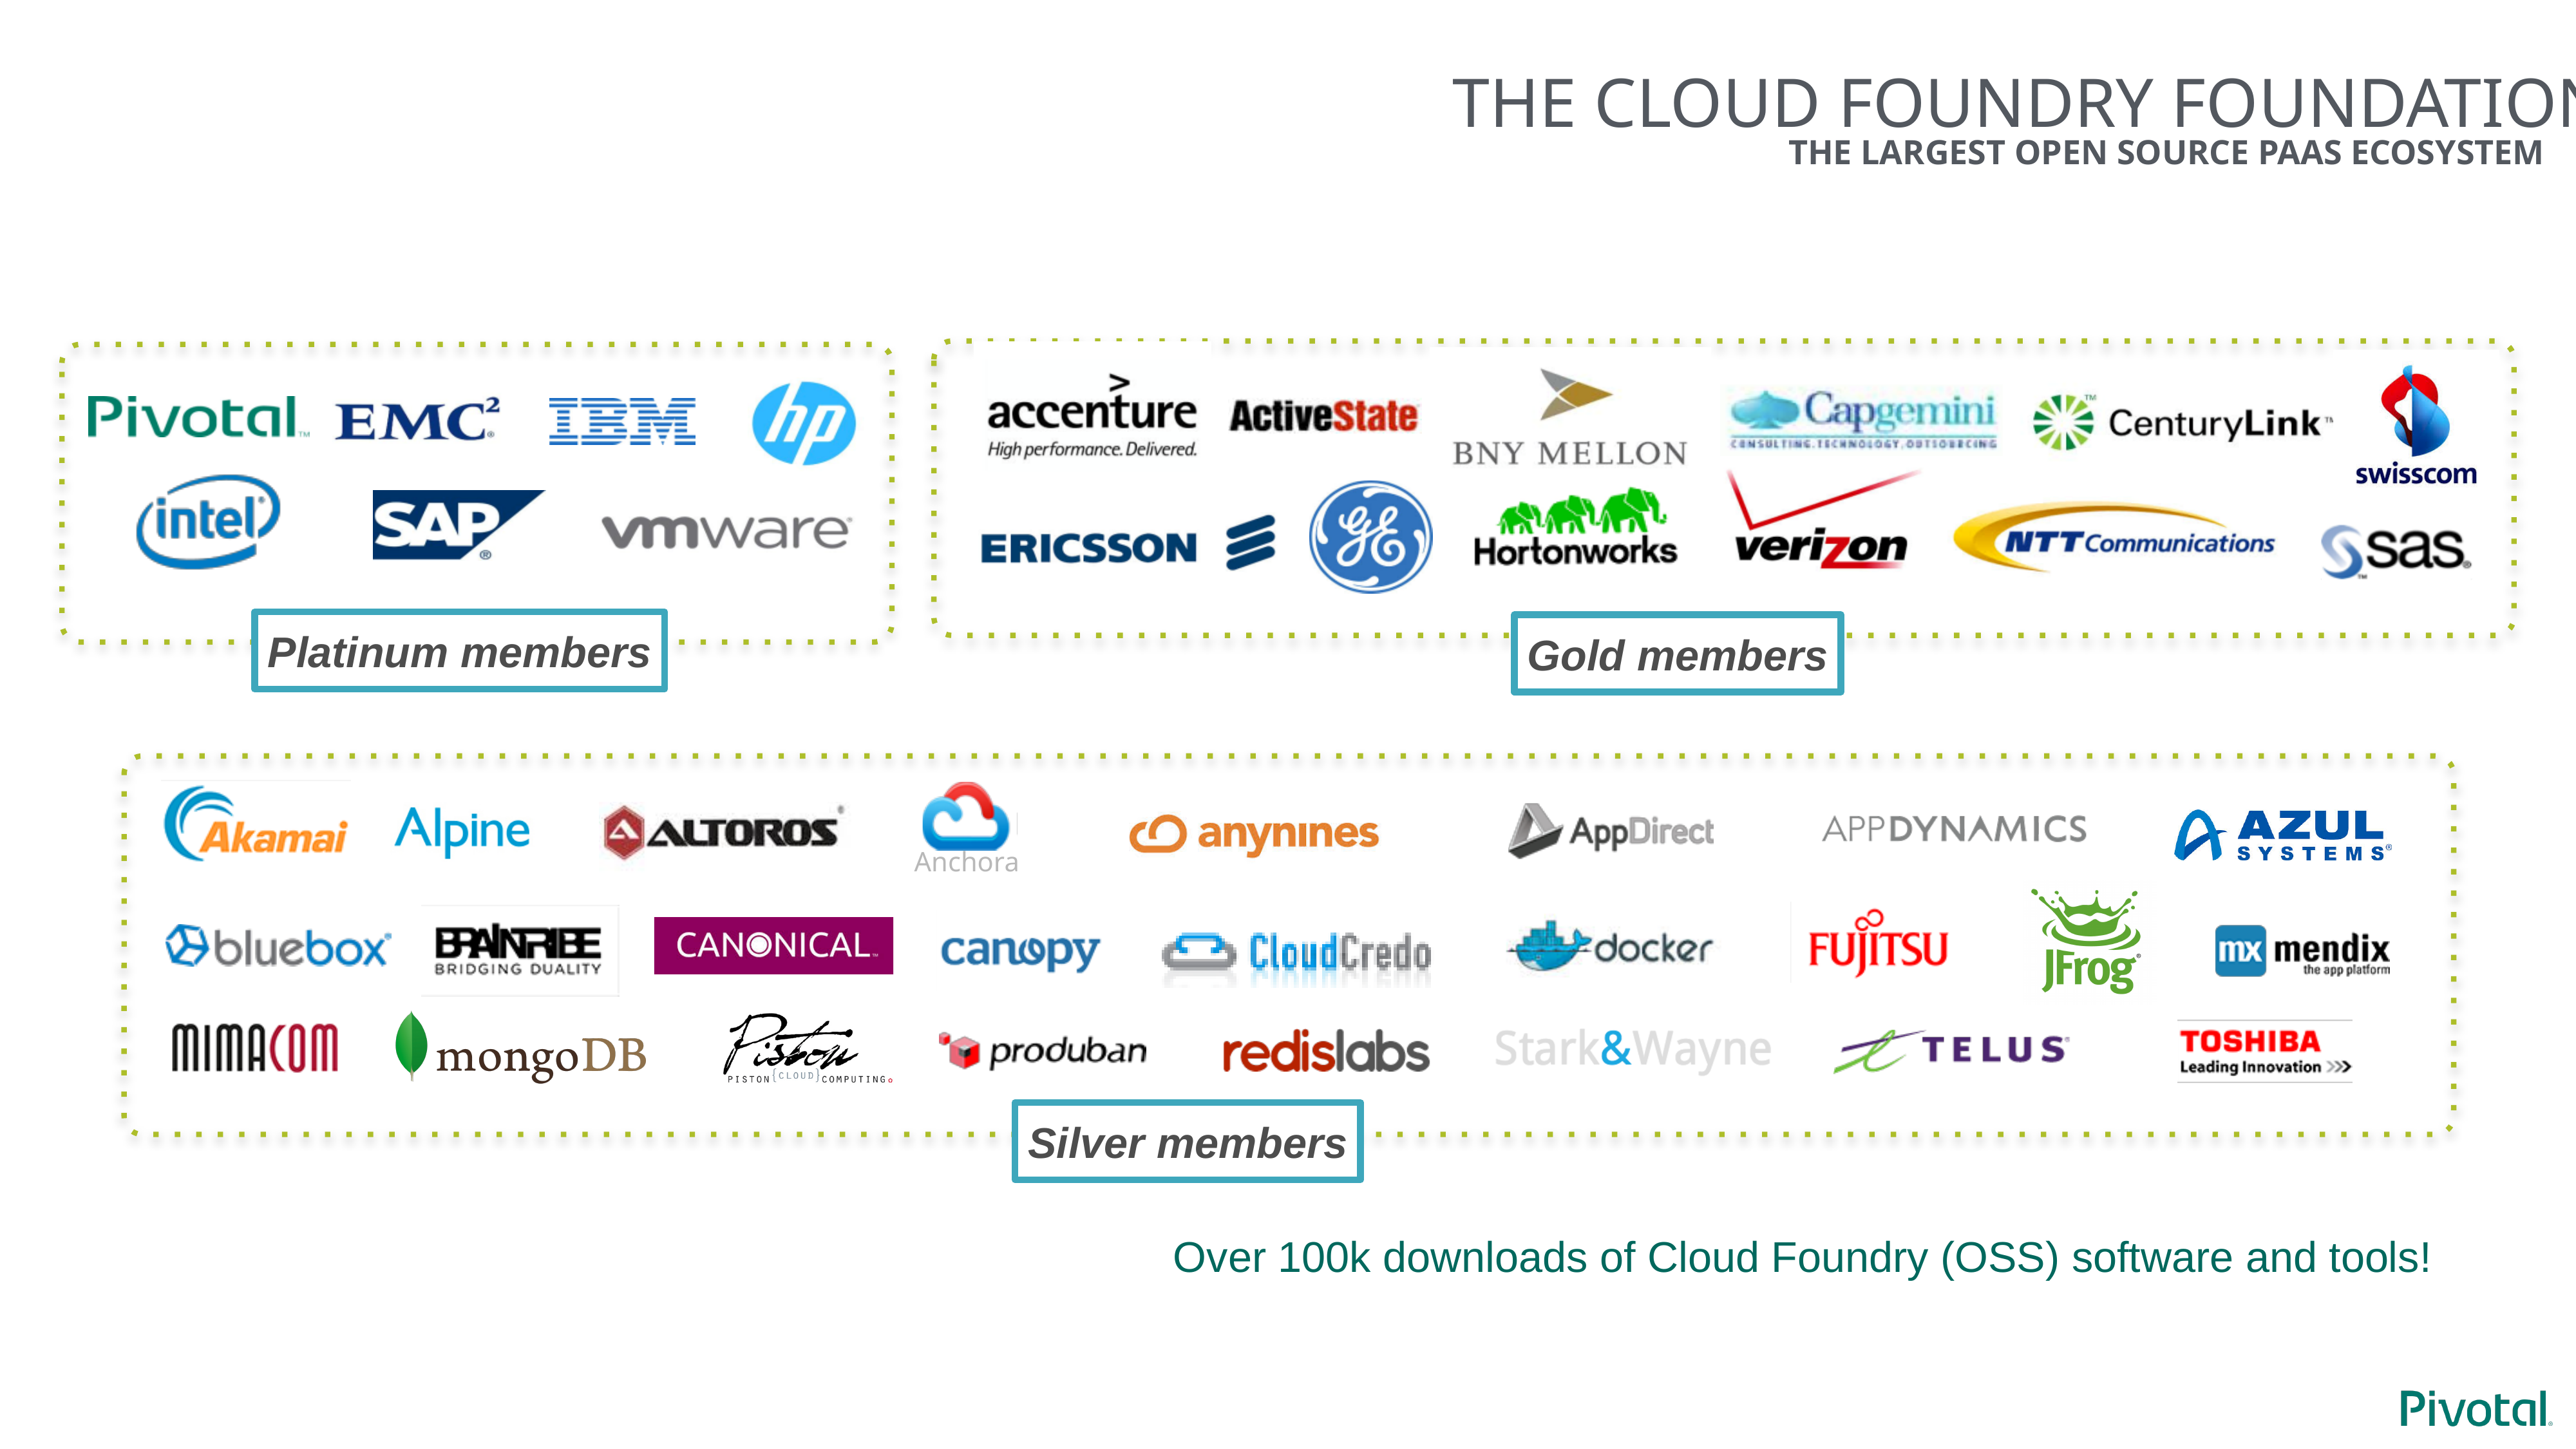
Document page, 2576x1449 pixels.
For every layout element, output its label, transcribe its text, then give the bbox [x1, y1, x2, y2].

picture [386, 1002, 655, 1092]
picture [1814, 802, 2098, 857]
picture [938, 1004, 1146, 1100]
text_box Platinum members [254, 612, 665, 690]
picture [332, 386, 502, 460]
picture [974, 341, 1211, 492]
picture [1719, 463, 1926, 576]
text_box [62, 344, 893, 643]
picture [421, 905, 620, 997]
picture [1508, 785, 1714, 880]
picture [390, 790, 564, 875]
picture [2339, 1356, 2576, 1449]
picture [168, 1007, 344, 1088]
picture [748, 377, 864, 471]
text_box The Largest Open Source PaaS Ecosystem [1788, 131, 2545, 171]
picture [1719, 384, 2003, 456]
picture [373, 490, 547, 561]
picture [599, 802, 853, 884]
text_box Gold members [1514, 614, 1841, 692]
picture [1933, 483, 2296, 591]
picture [935, 910, 1111, 991]
text_box Silver members [1015, 1103, 1361, 1180]
picture [161, 780, 351, 868]
picture [1101, 794, 1408, 878]
picture [2023, 879, 2157, 1005]
picture [591, 505, 864, 561]
picture [978, 512, 1278, 574]
text_box Over 100k downloads of Cloud Foundry (OSS) software and tools! [130, 1216, 2446, 1294]
picture [1494, 902, 1728, 990]
picture [2177, 1011, 2353, 1093]
picture [2007, 350, 2499, 506]
picture [1790, 902, 1965, 983]
picture [1227, 375, 1422, 459]
picture [1153, 915, 1440, 988]
picture [654, 917, 894, 975]
picture [2320, 524, 2473, 582]
picture [88, 396, 310, 437]
text_box The Cloud Foundry Foundation [1452, 59, 2576, 140]
text_box [124, 755, 2454, 1135]
picture [2215, 911, 2390, 992]
picture [166, 924, 392, 967]
picture [2174, 809, 2392, 860]
picture [1833, 1030, 2078, 1075]
picture [90, 468, 326, 578]
picture [1223, 1027, 1774, 1079]
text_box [866, 781, 1068, 888]
text_box [934, 341, 2514, 636]
picture [721, 989, 895, 1112]
picture [549, 398, 696, 446]
picture [1309, 347, 1712, 594]
